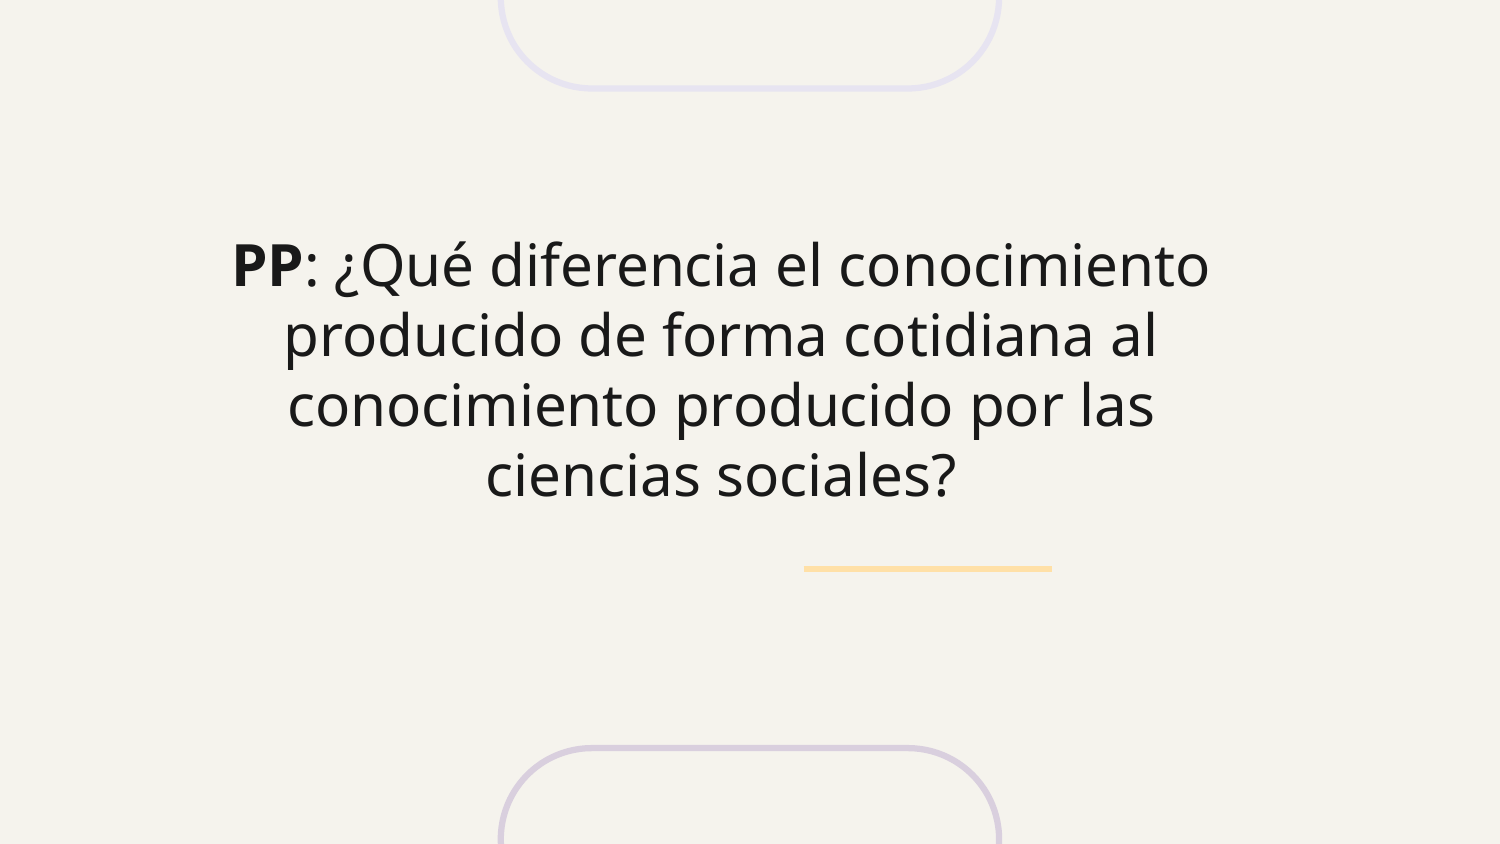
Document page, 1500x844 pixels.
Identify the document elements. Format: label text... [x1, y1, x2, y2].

subtitle PP: ¿Qué diferencia el conocimiento producido de forma cotidiana al conocimiento producido por las ciencias sociales? [174, 244, 1268, 524]
